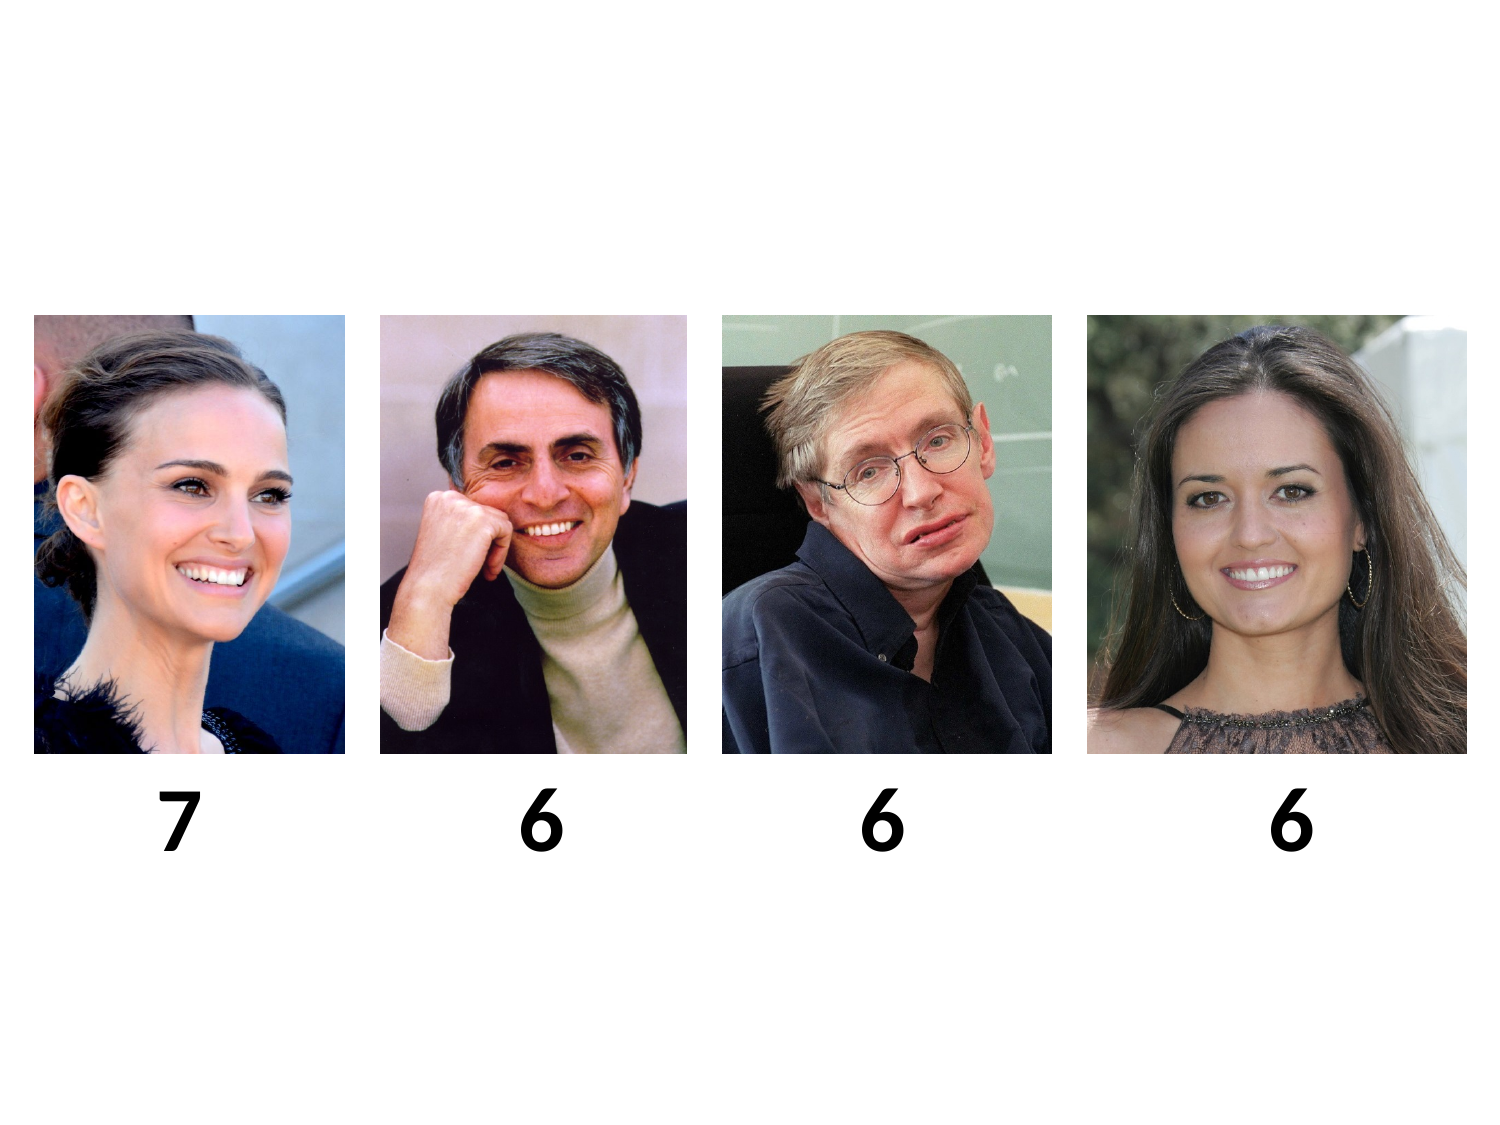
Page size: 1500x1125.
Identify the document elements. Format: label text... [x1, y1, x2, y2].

text_box 7 6 6 6 [141, 752, 1331, 877]
picture [722, 314, 1052, 754]
picture [34, 314, 345, 754]
picture [1087, 314, 1467, 754]
picture [380, 314, 687, 754]
